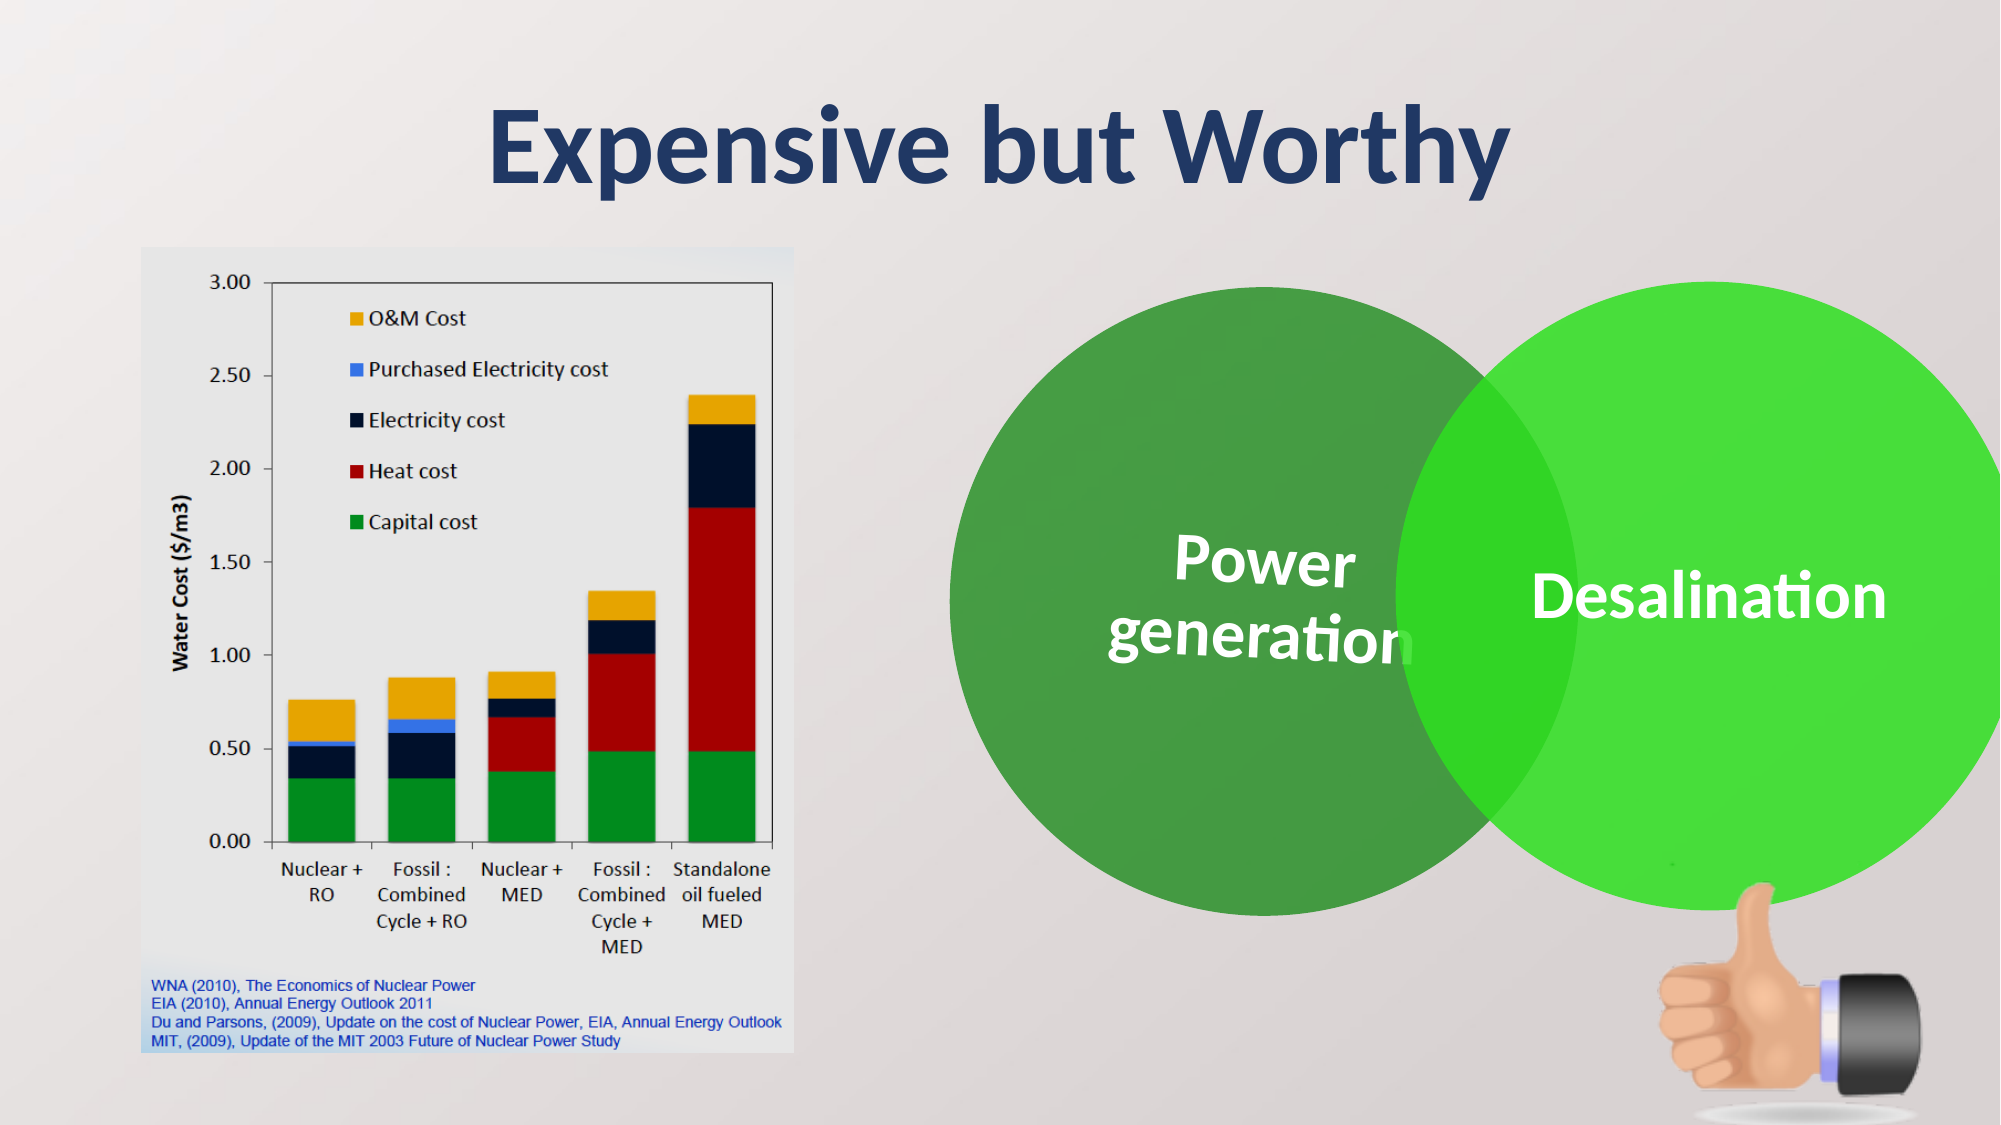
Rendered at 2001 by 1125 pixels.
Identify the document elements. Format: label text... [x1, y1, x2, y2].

text_box Expensive but Worthy [472, 63, 1528, 214]
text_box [916, 171, 2000, 1021]
picture [0, 0, 2001, 1125]
